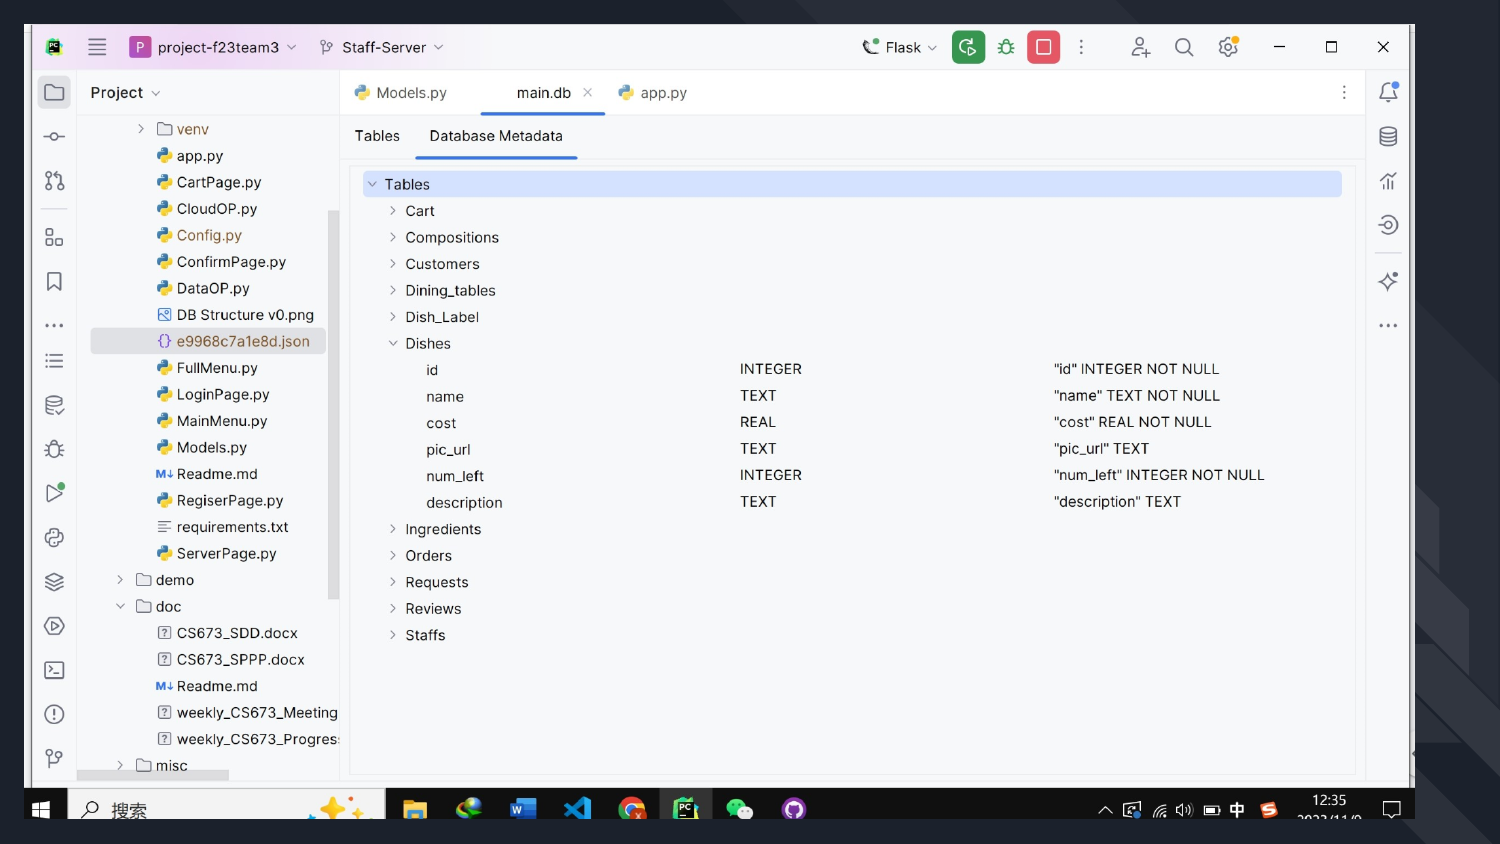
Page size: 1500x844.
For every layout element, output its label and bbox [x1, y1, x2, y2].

picture [24, 24, 1415, 819]
